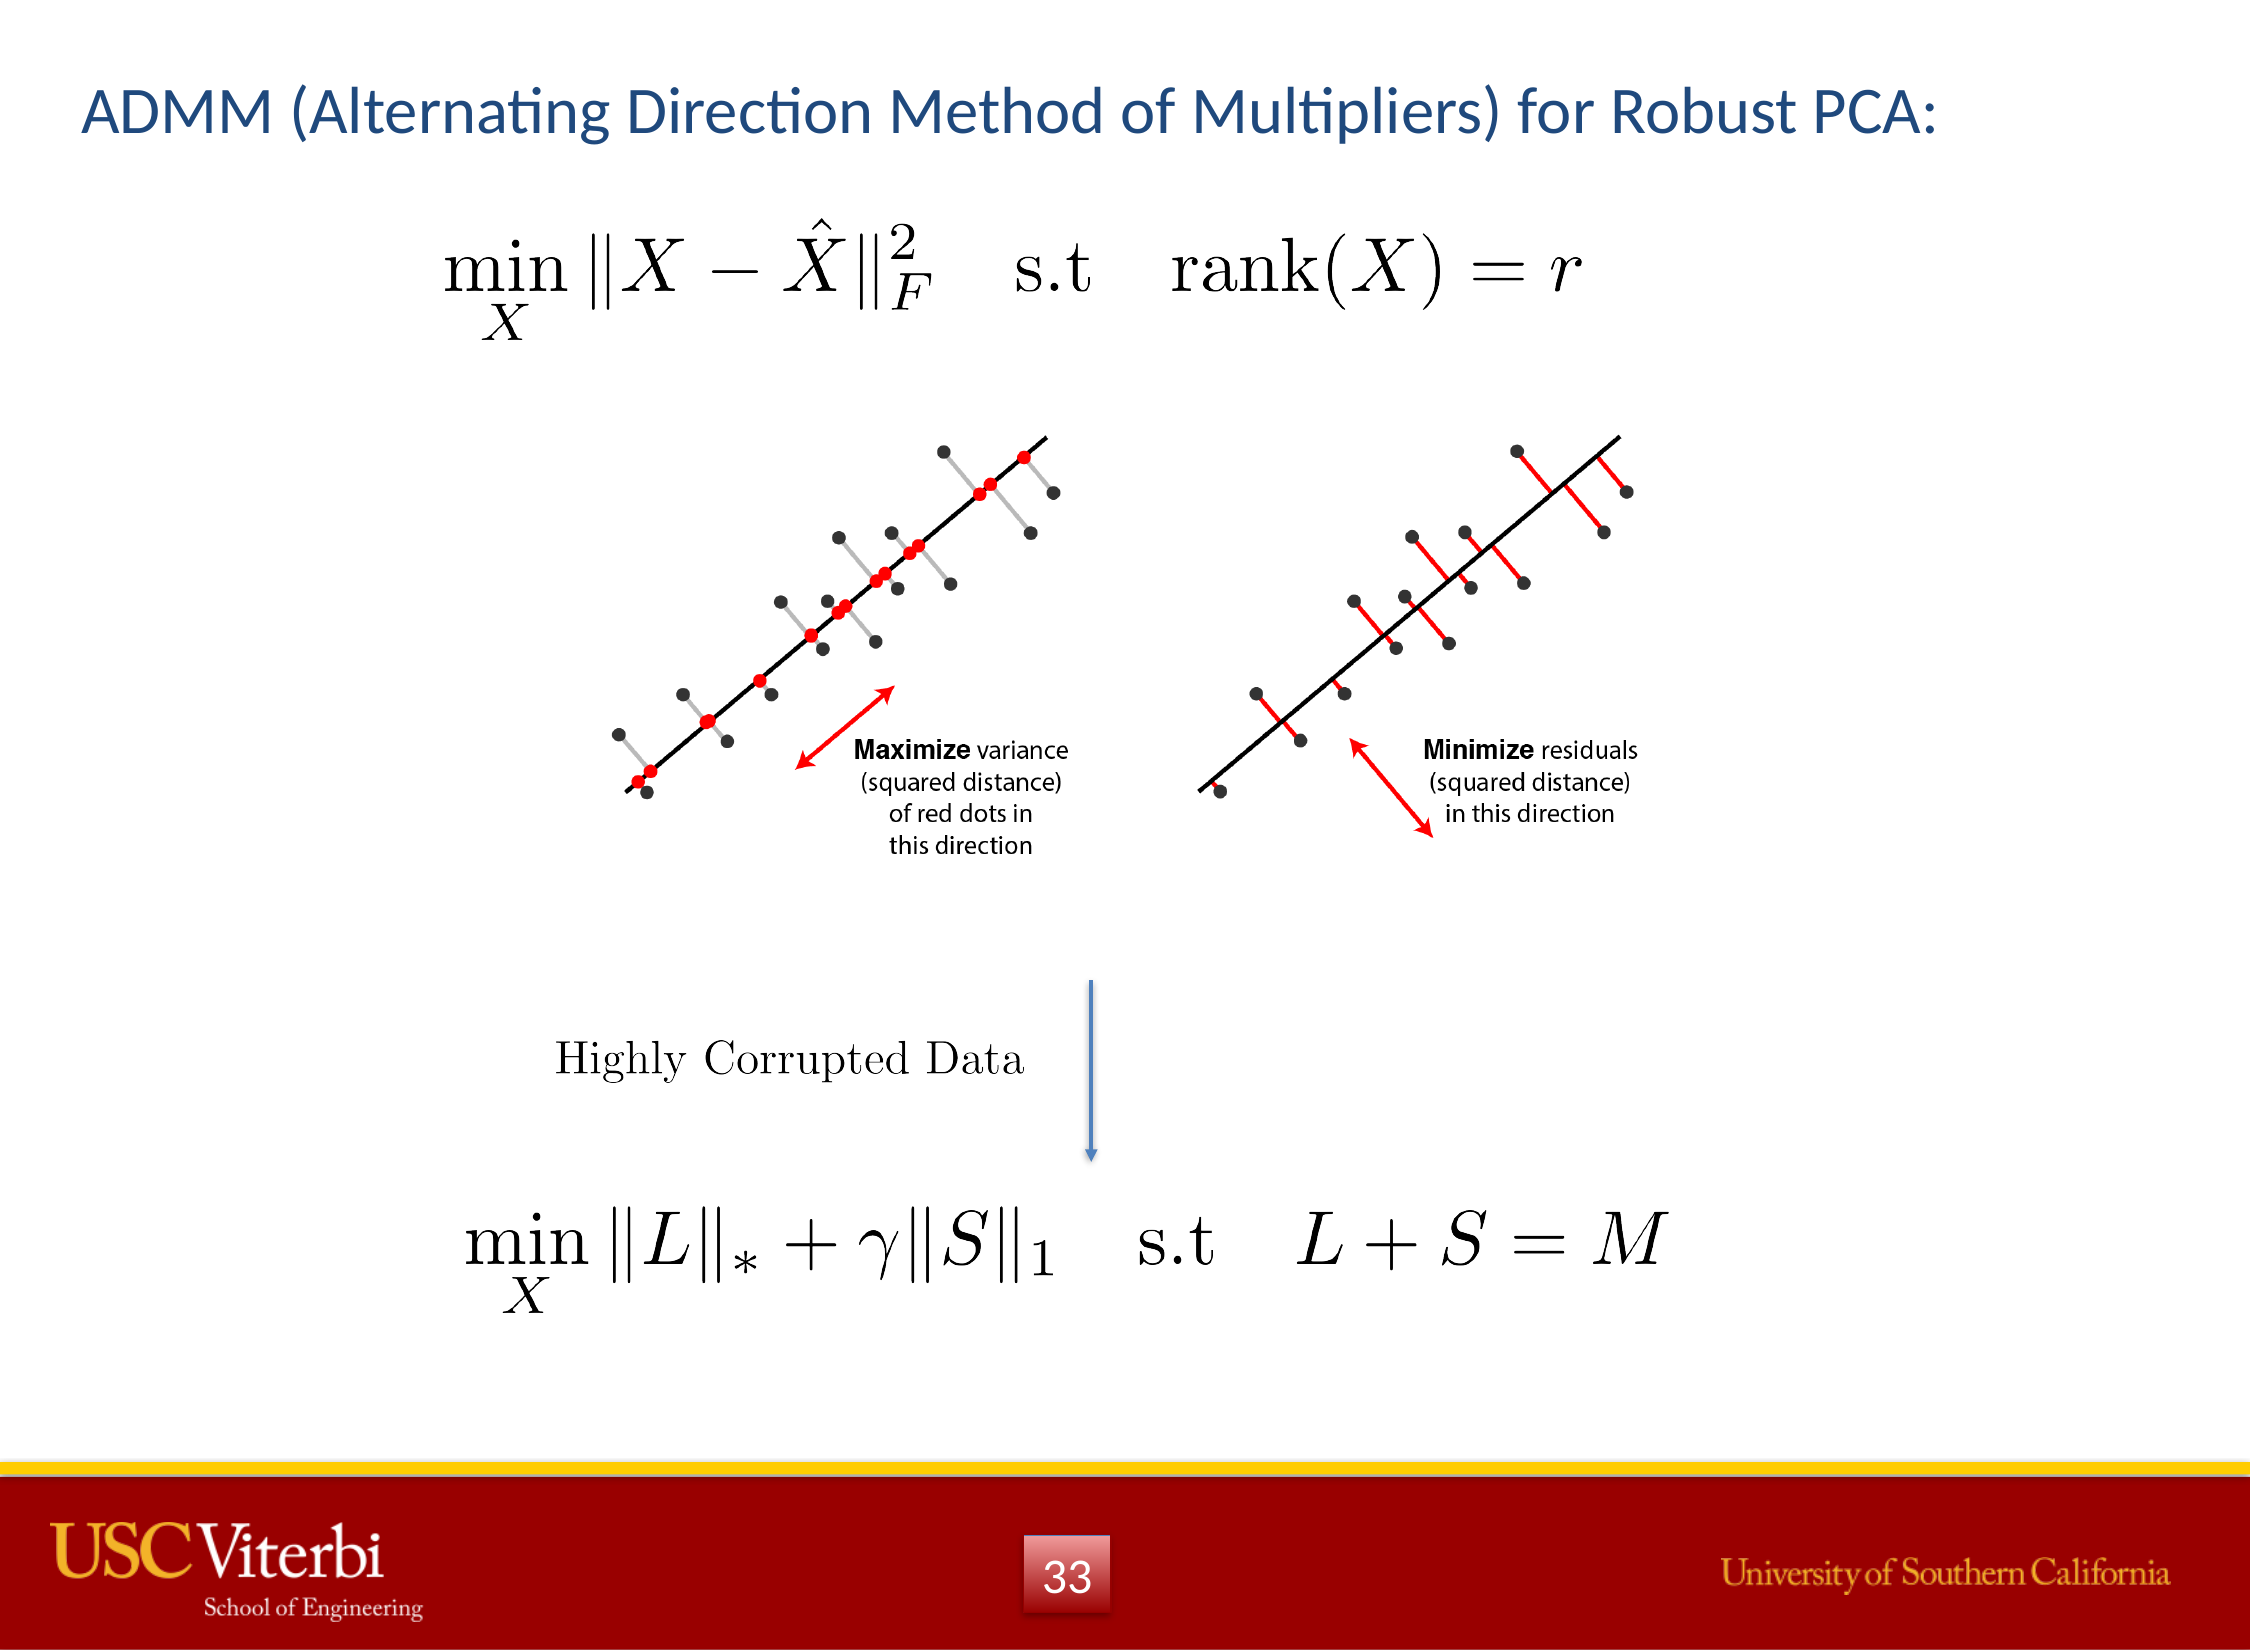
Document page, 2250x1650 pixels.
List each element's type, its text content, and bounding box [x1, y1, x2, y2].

text_box 33 [1023, 1534, 1112, 1613]
picture [1721, 1557, 2171, 1595]
picture [555, 1040, 1024, 1083]
picture [50, 1522, 424, 1622]
picture [545, 358, 1704, 938]
picture [466, 1206, 1669, 1313]
picture [445, 218, 1582, 340]
text_box ADMM (Alternating Direction Method of Multipliers) for Robust PCA: [66, 59, 2076, 145]
